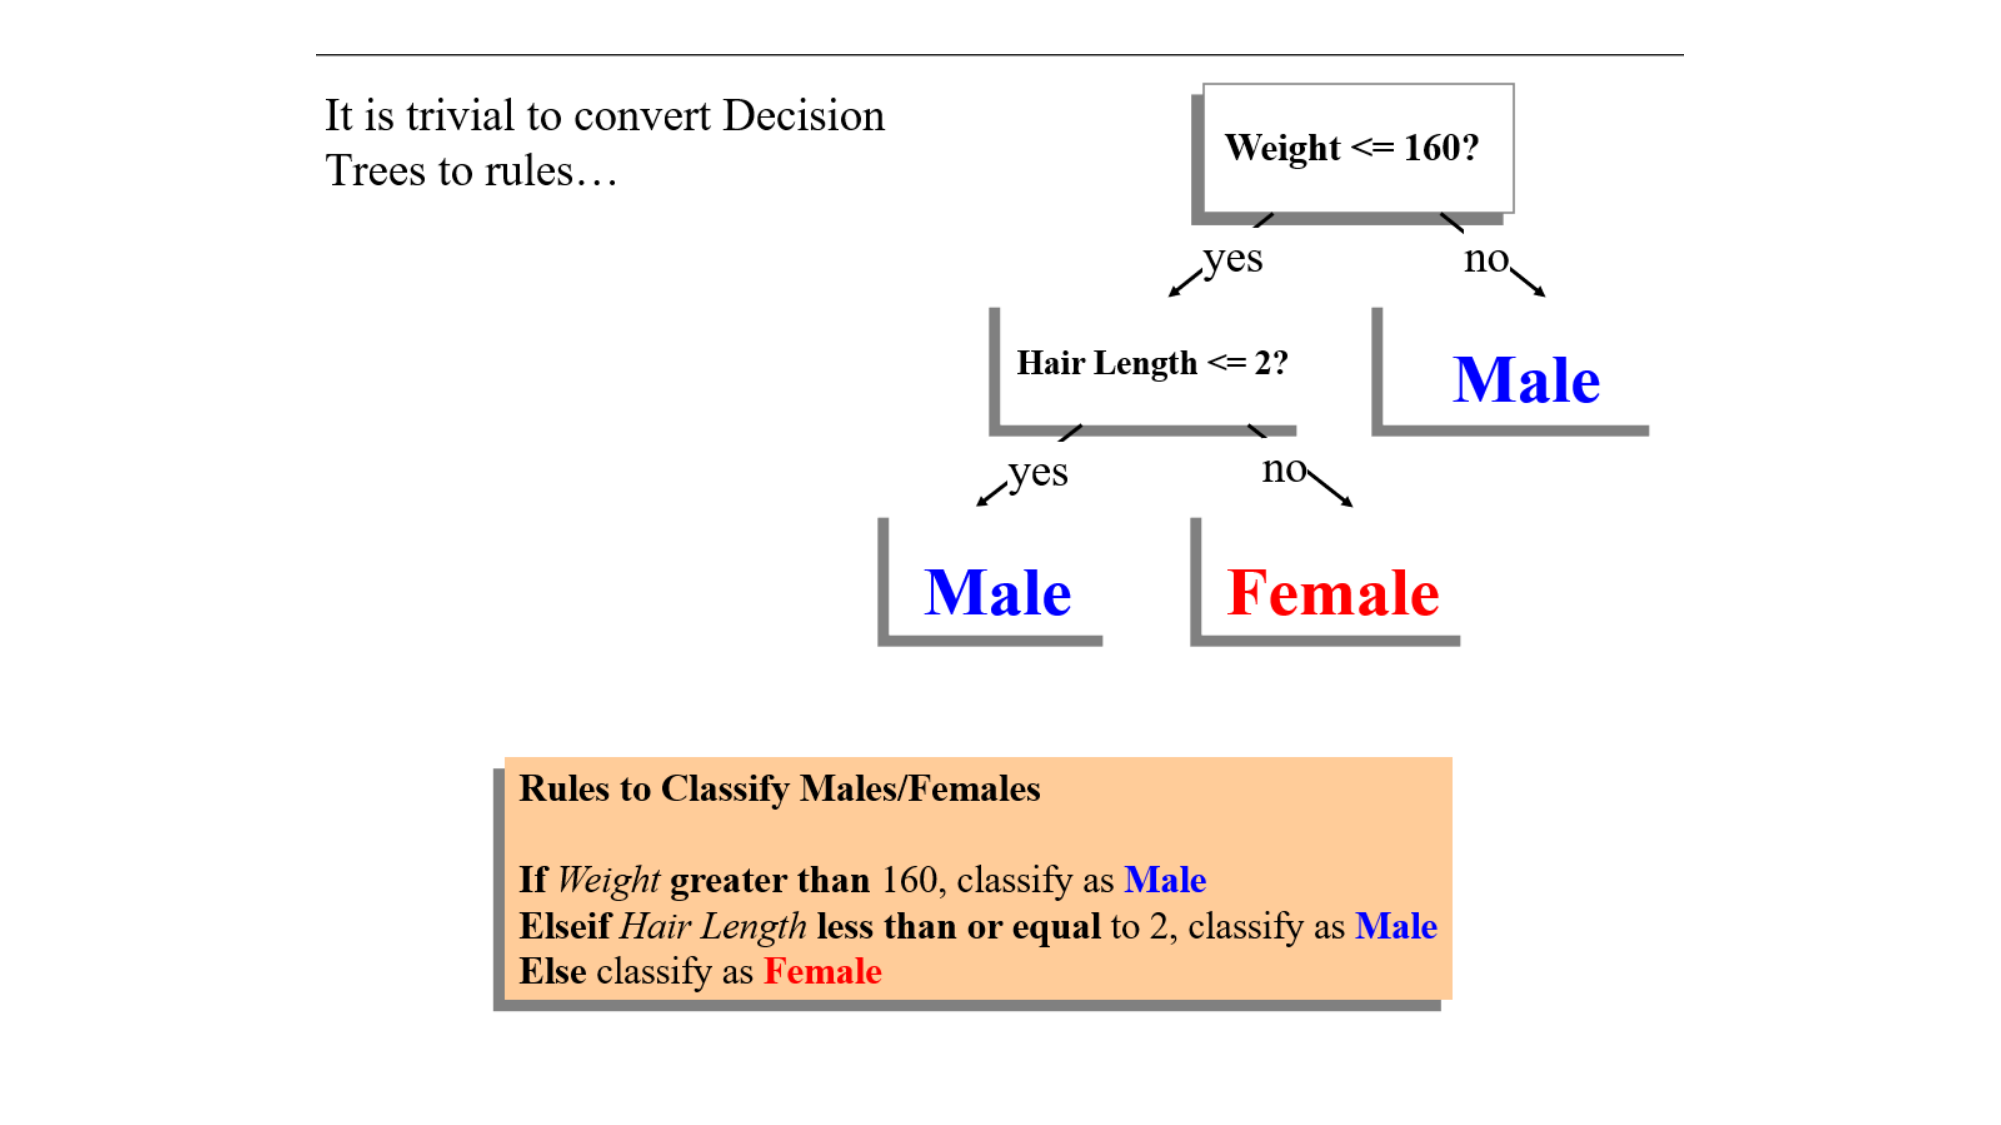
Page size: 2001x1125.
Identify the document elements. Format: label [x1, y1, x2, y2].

picture [316, 54, 1684, 1071]
